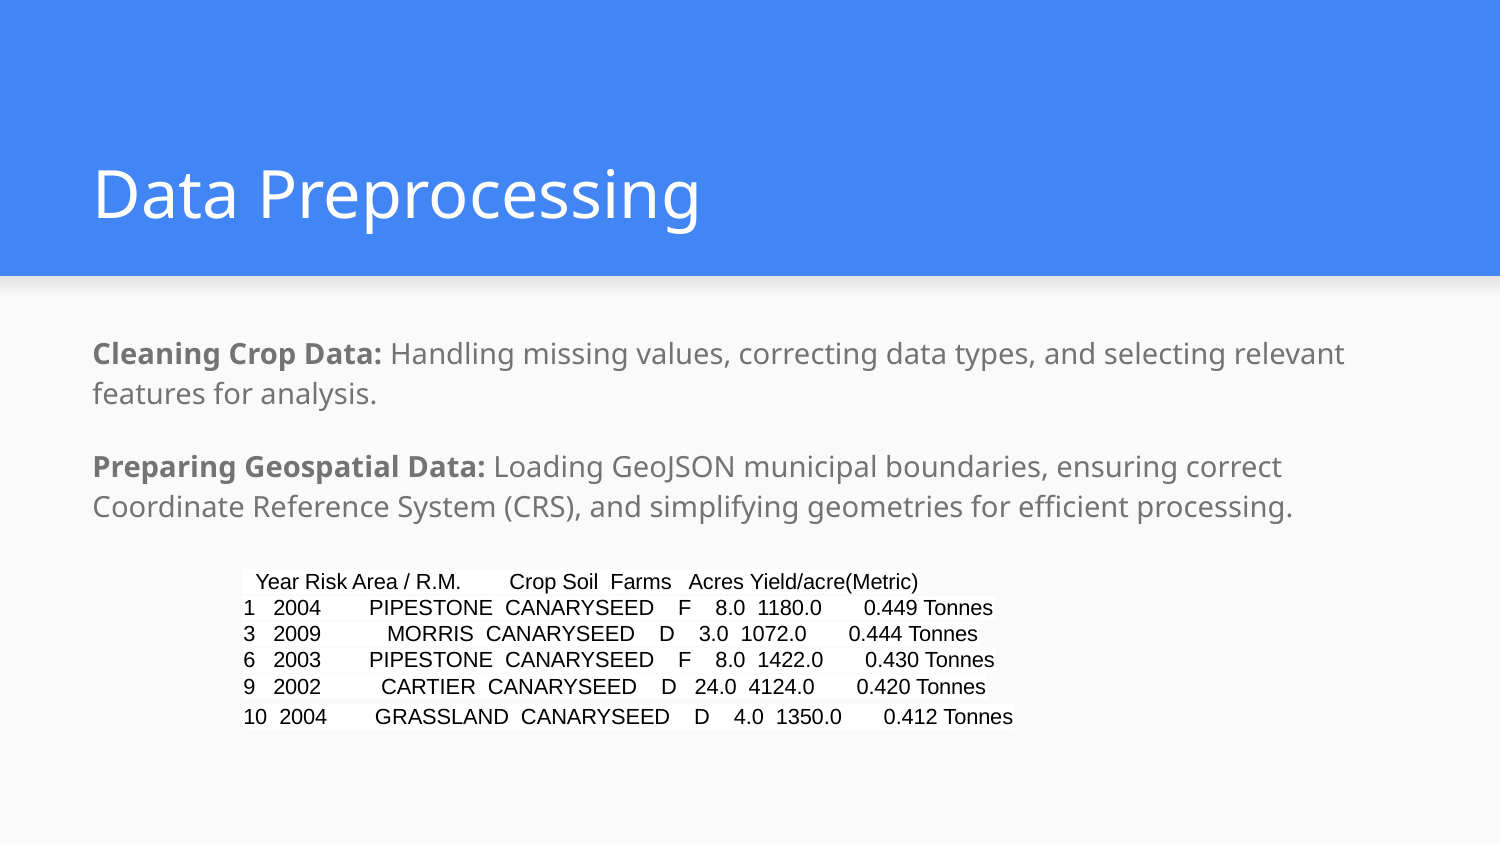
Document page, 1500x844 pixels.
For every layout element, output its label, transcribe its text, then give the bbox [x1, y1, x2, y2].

text_box Year Risk Area / R.M. Crop Soil Farms Acres Yield/acre(Metric) 1 2004 PIPESTONE CANARYSEED F 8.0 1180.0 0.449 Tonnes 3 2009 MORRIS CANARYSEED D 3.0 1072.0 0.444 Tonnes 6 2003 PIPESTONE CANARYSEED F 8.0 1422.0 0.430 Tonnes 9 2002 CARTIER CANARYSEED D 24.0 4124.0 0.420 Tonnes 10 2004 GRASSLAND CANARYSEED D 4.0 1350.0 0.412 Tonnes [228, 552, 1161, 744]
list Cleaning Crop Data: Handling missing values, correcting data types, and selecting relevant features for analysis. Preparing Geospatial Data: Loading GeoJSON municipal boundaries, ensuring correct Coordinate Reference System (CRS), and simplifying geometries for efficient processing. [77, 314, 1427, 760]
title Data Preprocessing [77, 121, 1427, 248]
